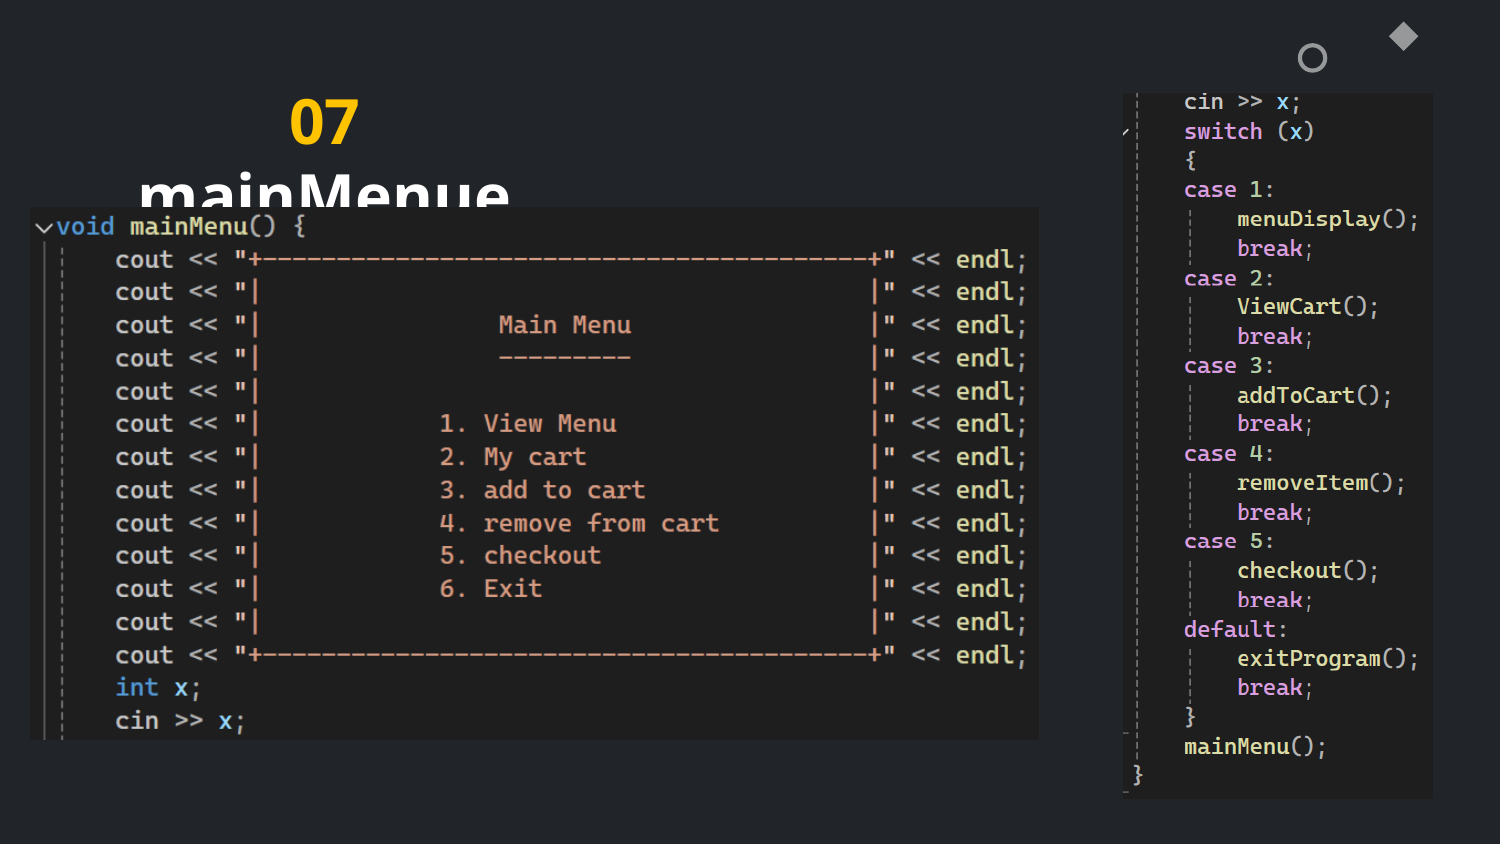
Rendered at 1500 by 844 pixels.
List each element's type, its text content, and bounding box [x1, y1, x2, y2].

title 07 mainMenue [86, 67, 564, 146]
picture [29, 207, 1039, 740]
picture [1122, 93, 1434, 799]
